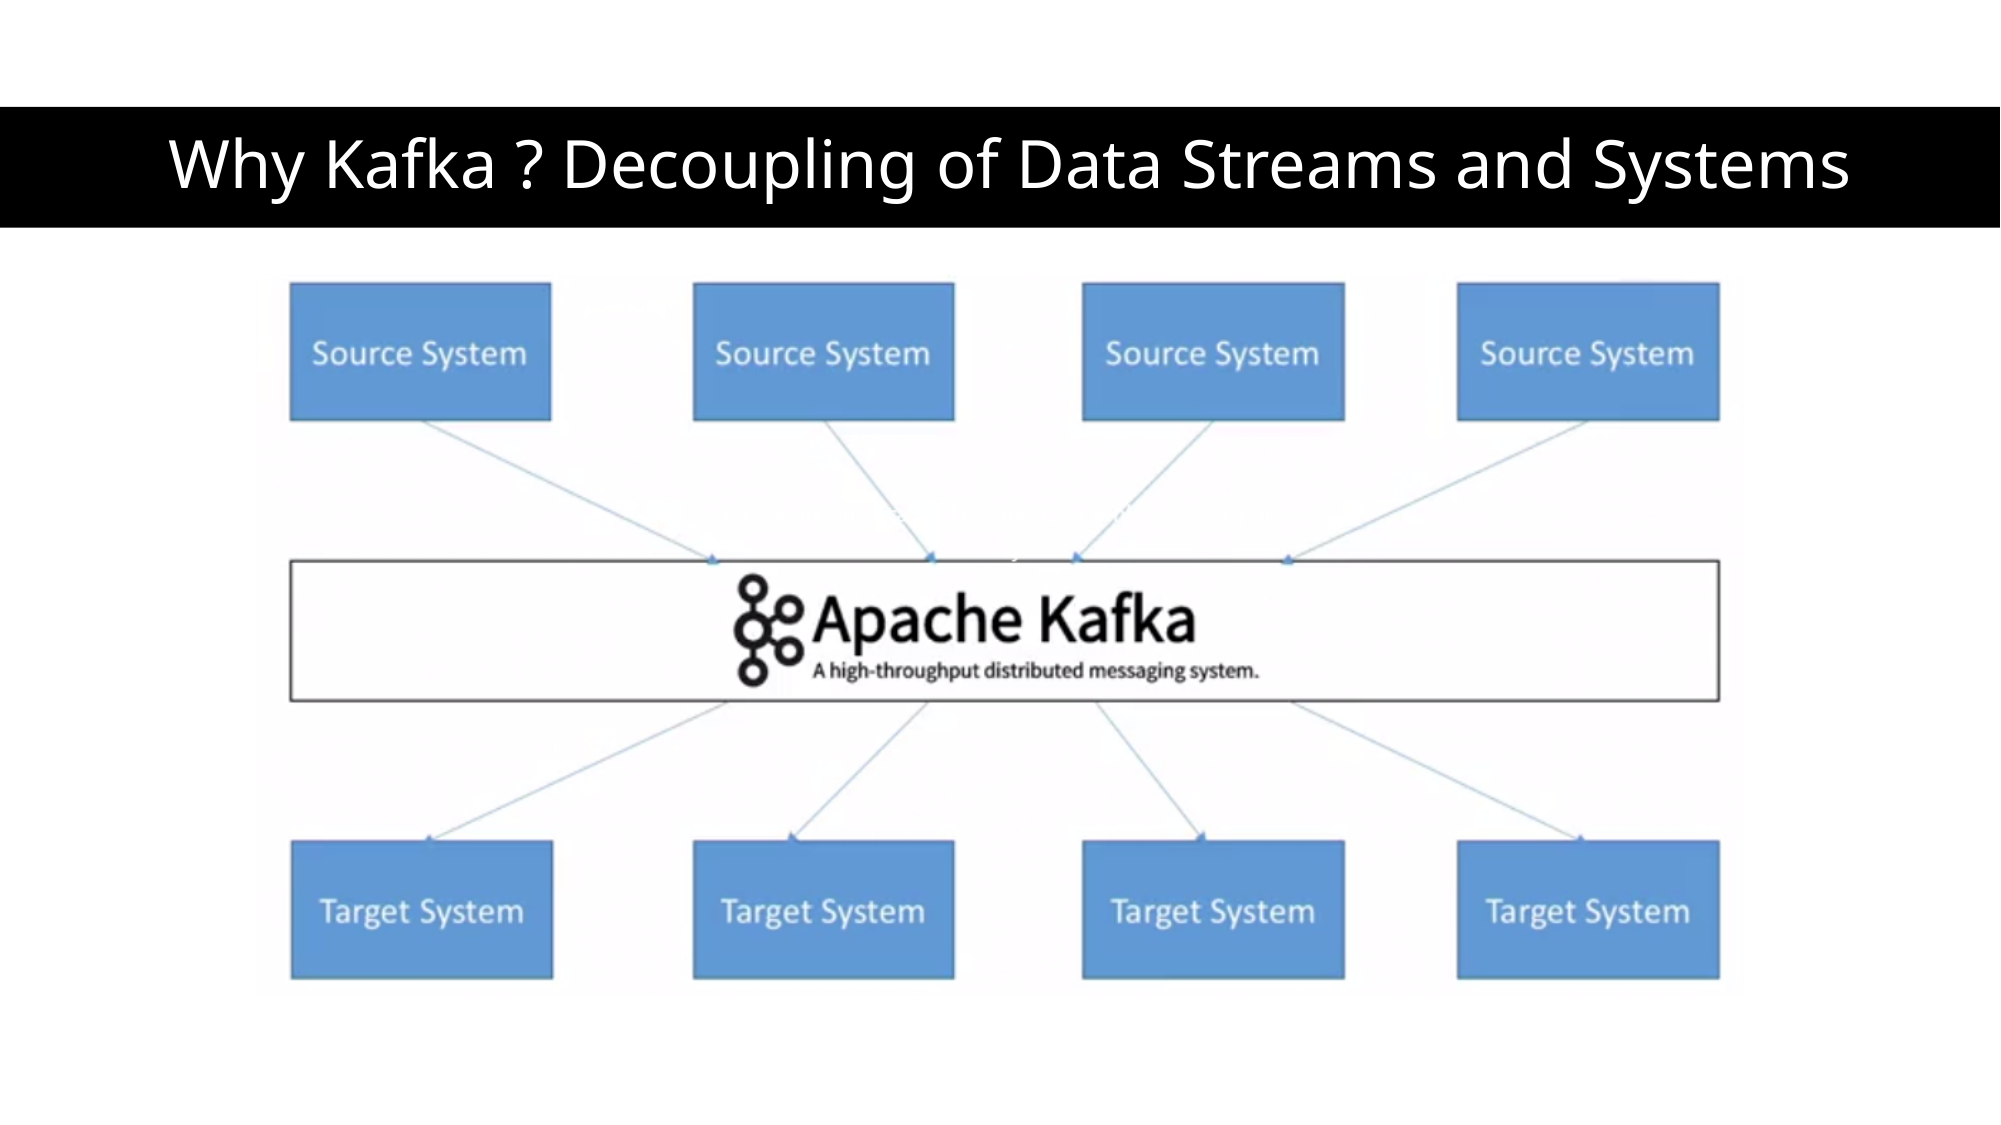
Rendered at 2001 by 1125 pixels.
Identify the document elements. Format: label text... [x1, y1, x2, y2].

title Why Kafka ? Decoupling of Data Streams and Systems [91, 105, 1931, 228]
picture [256, 274, 1744, 996]
text_box [0, 106, 2000, 229]
